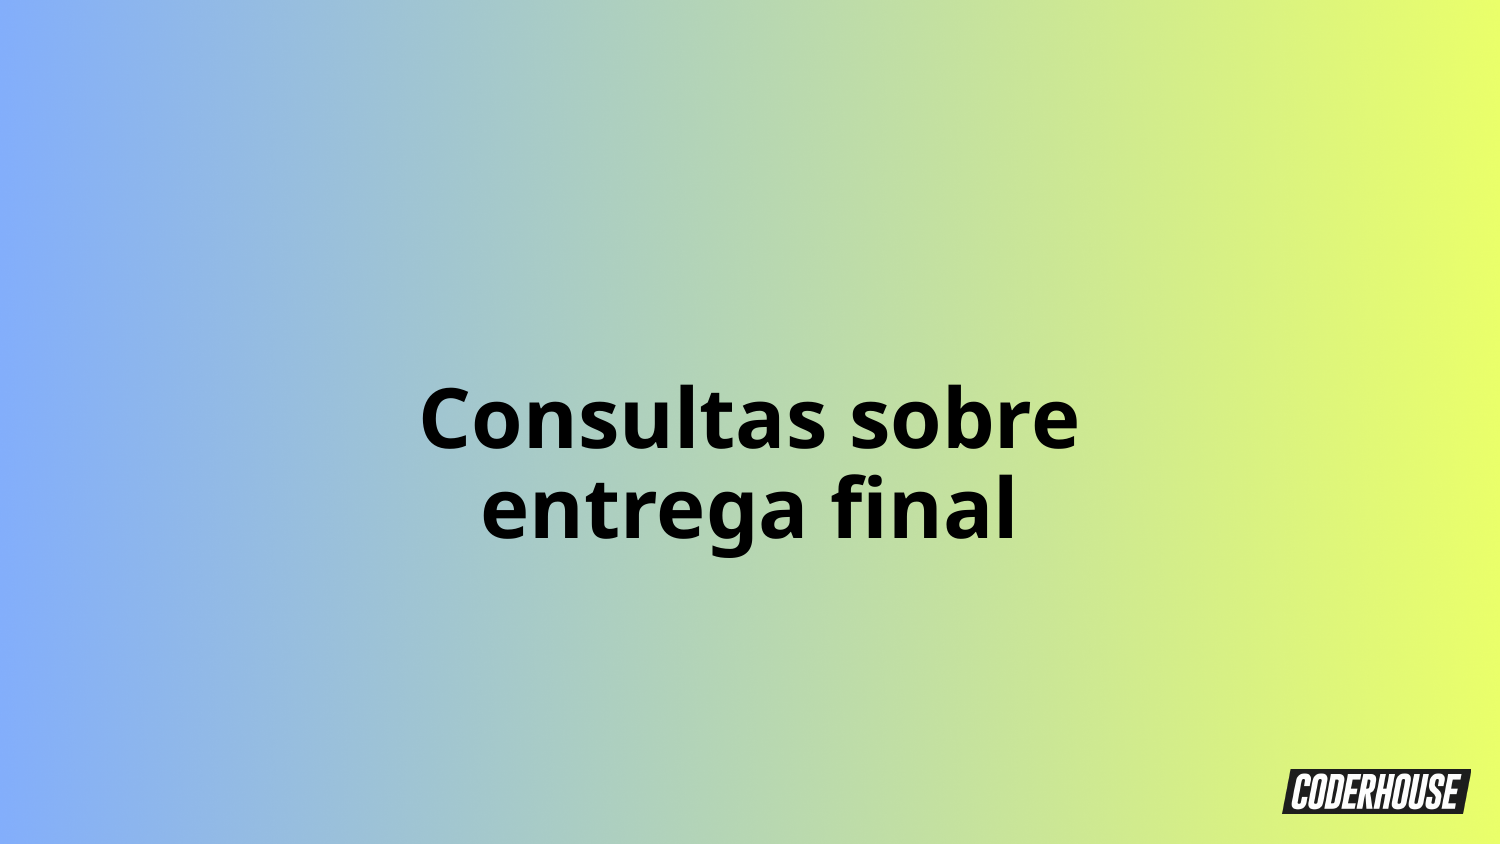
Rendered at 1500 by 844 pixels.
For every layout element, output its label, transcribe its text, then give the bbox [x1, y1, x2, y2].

text_box Consultas sobre entrega final [239, 361, 1261, 572]
picture [0, 0, 1500, 844]
